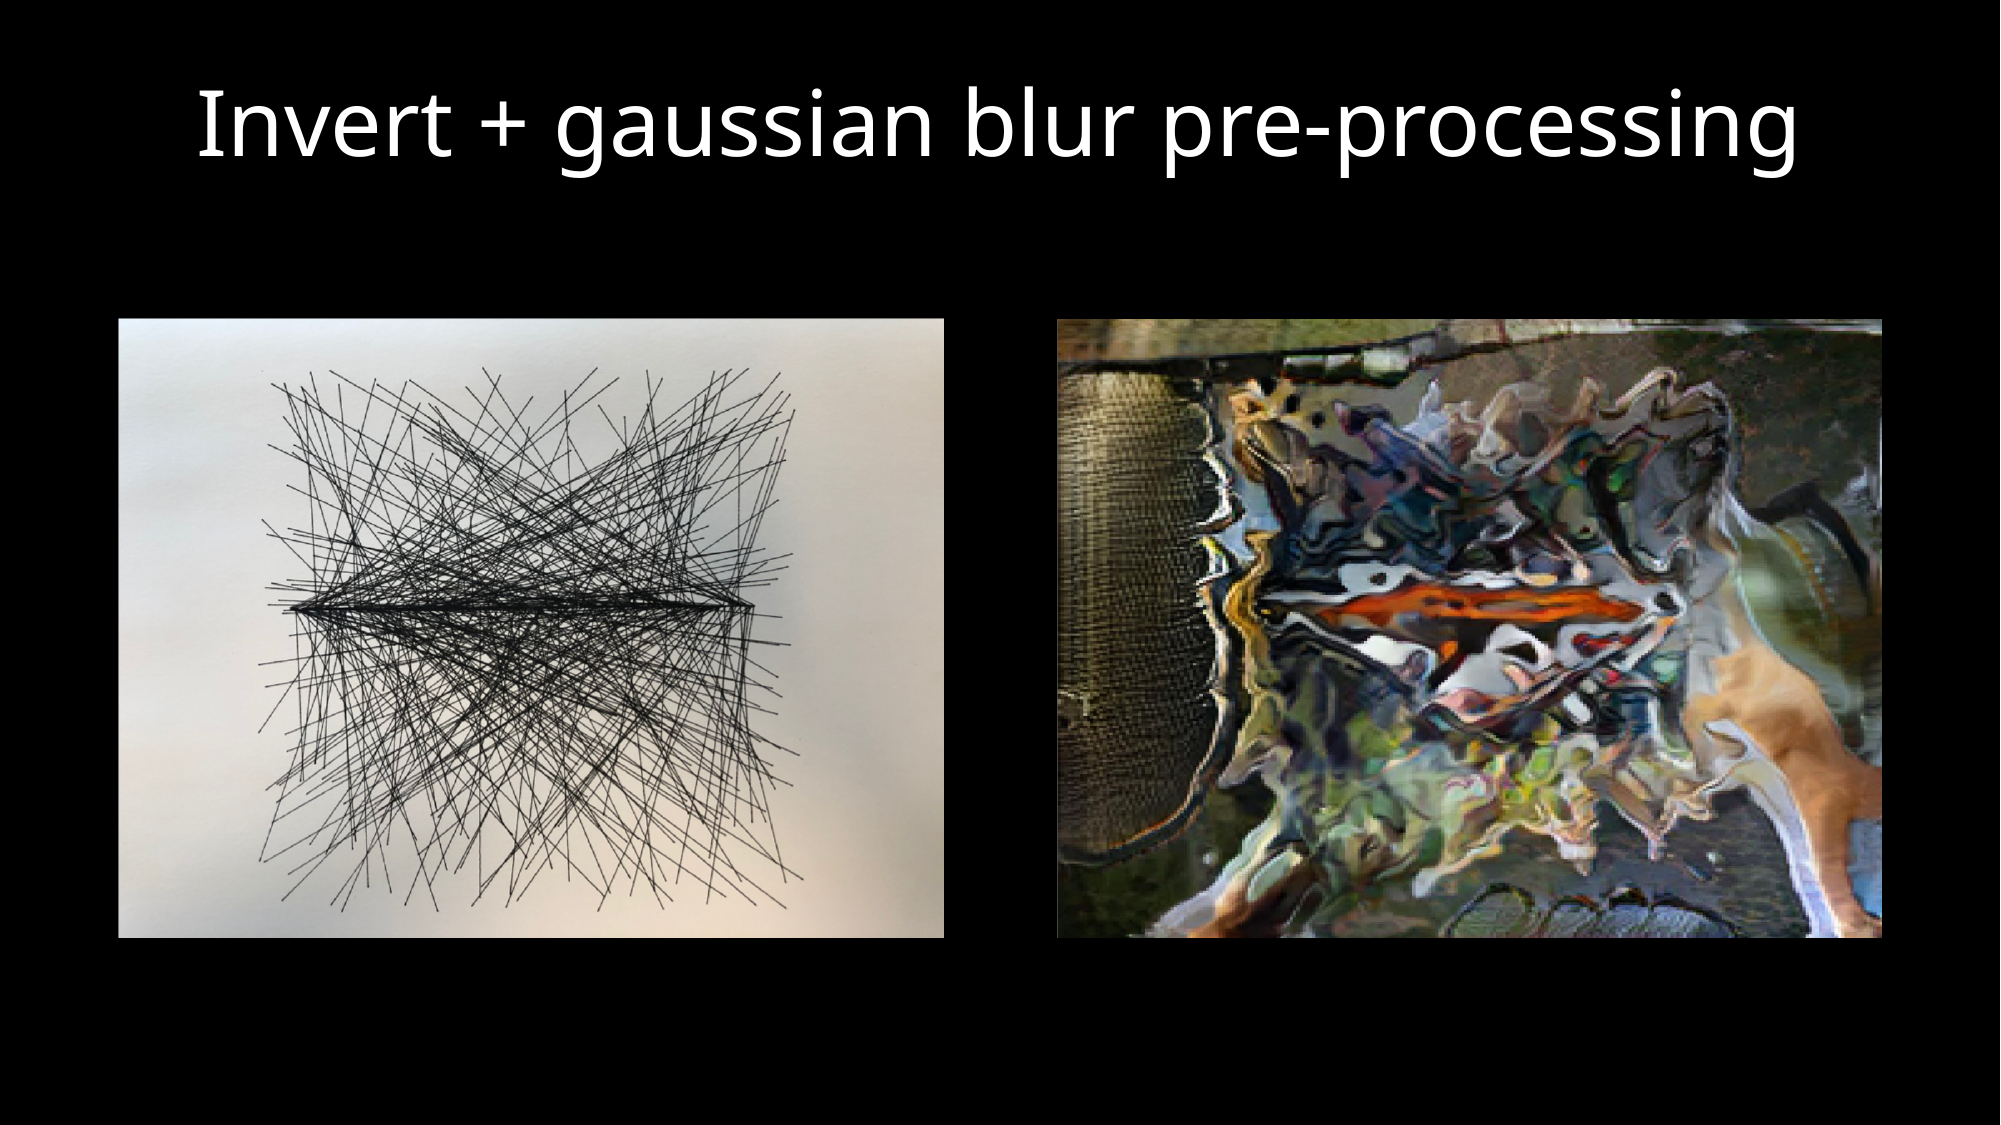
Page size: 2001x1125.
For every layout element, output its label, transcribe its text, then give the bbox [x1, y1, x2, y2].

title Invert + gaussian blur pre-processing [137, 18, 1863, 236]
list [1160, 215, 1780, 1041]
picture [1058, 319, 1160, 938]
picture [1780, 319, 1882, 938]
picture [119, 215, 943, 1041]
